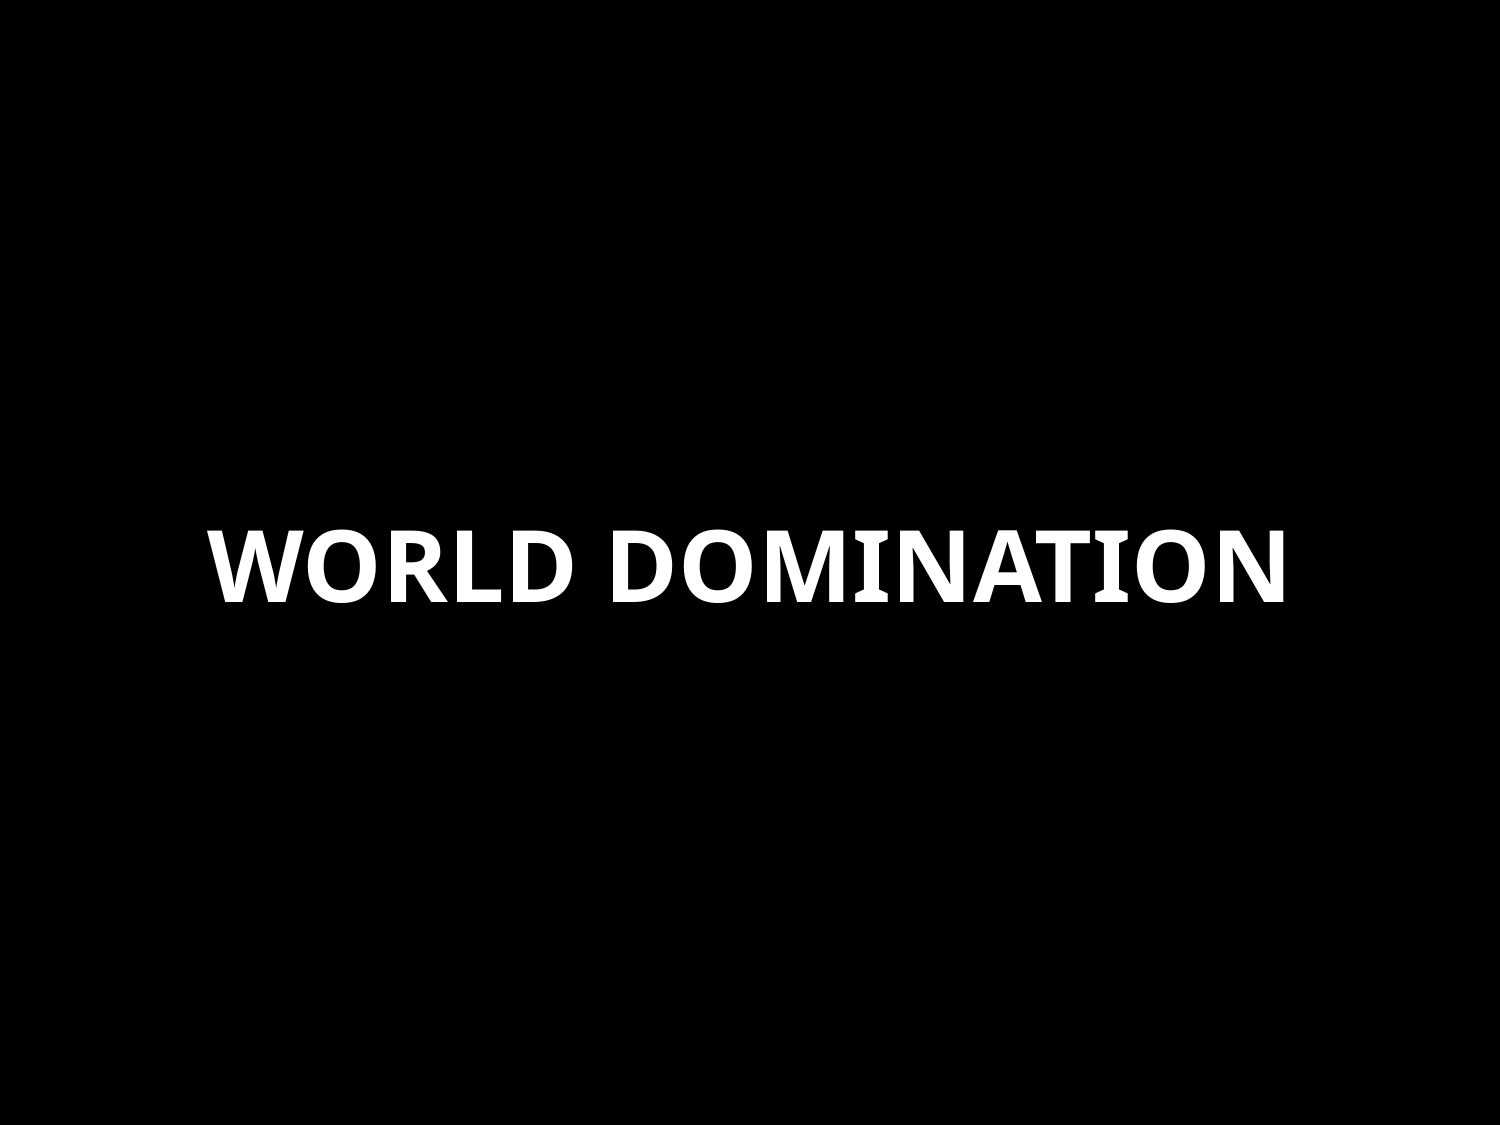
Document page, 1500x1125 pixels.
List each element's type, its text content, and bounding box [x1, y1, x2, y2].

title World domination [112, 450, 1388, 675]
